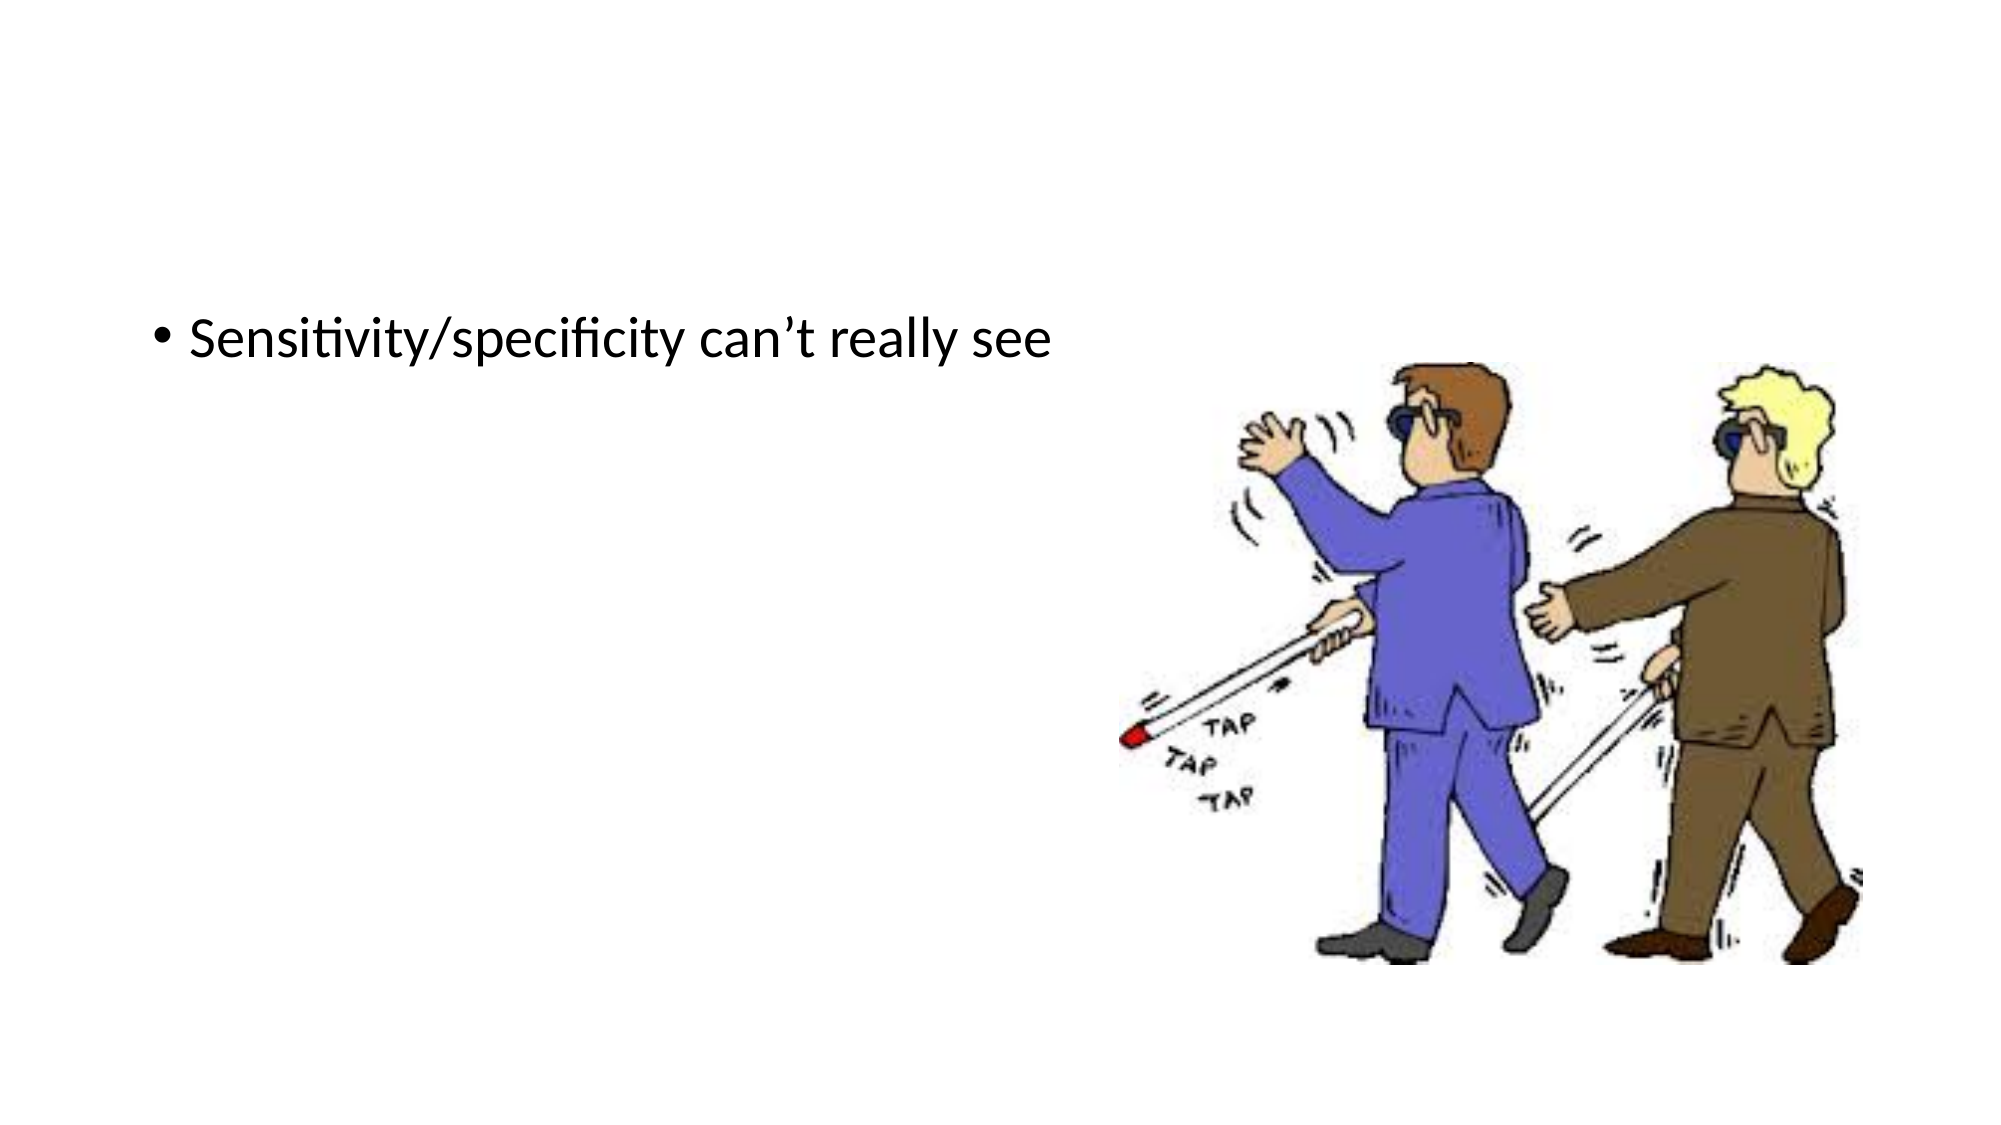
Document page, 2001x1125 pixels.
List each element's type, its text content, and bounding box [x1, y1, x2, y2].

list Sensitivity/specificity can’t really see [137, 299, 1863, 1014]
picture [1119, 362, 1863, 965]
